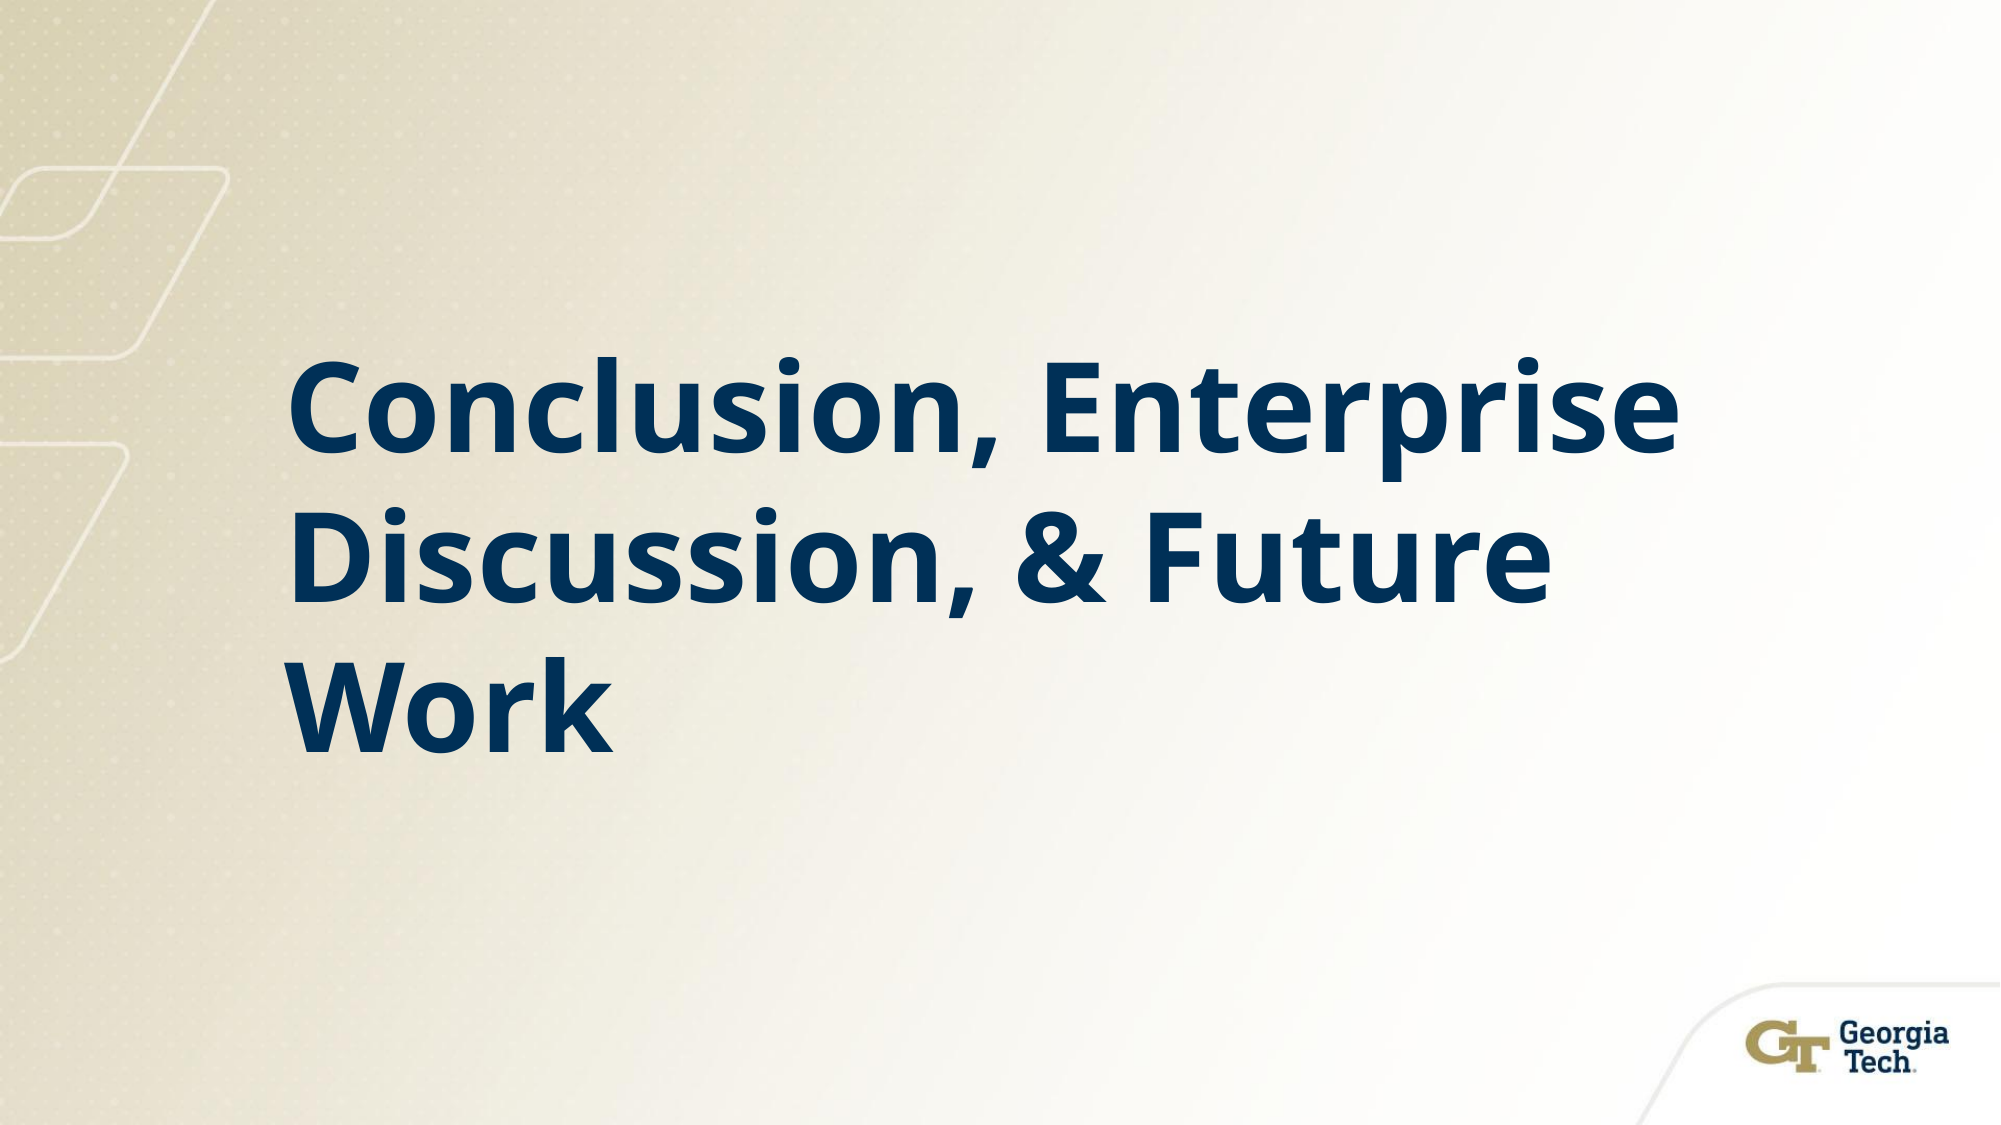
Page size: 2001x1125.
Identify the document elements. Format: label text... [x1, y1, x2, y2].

title Conclusion, Enterprise Discussion, & Future Work [269, 319, 1819, 806]
picture [0, 0, 2001, 1125]
